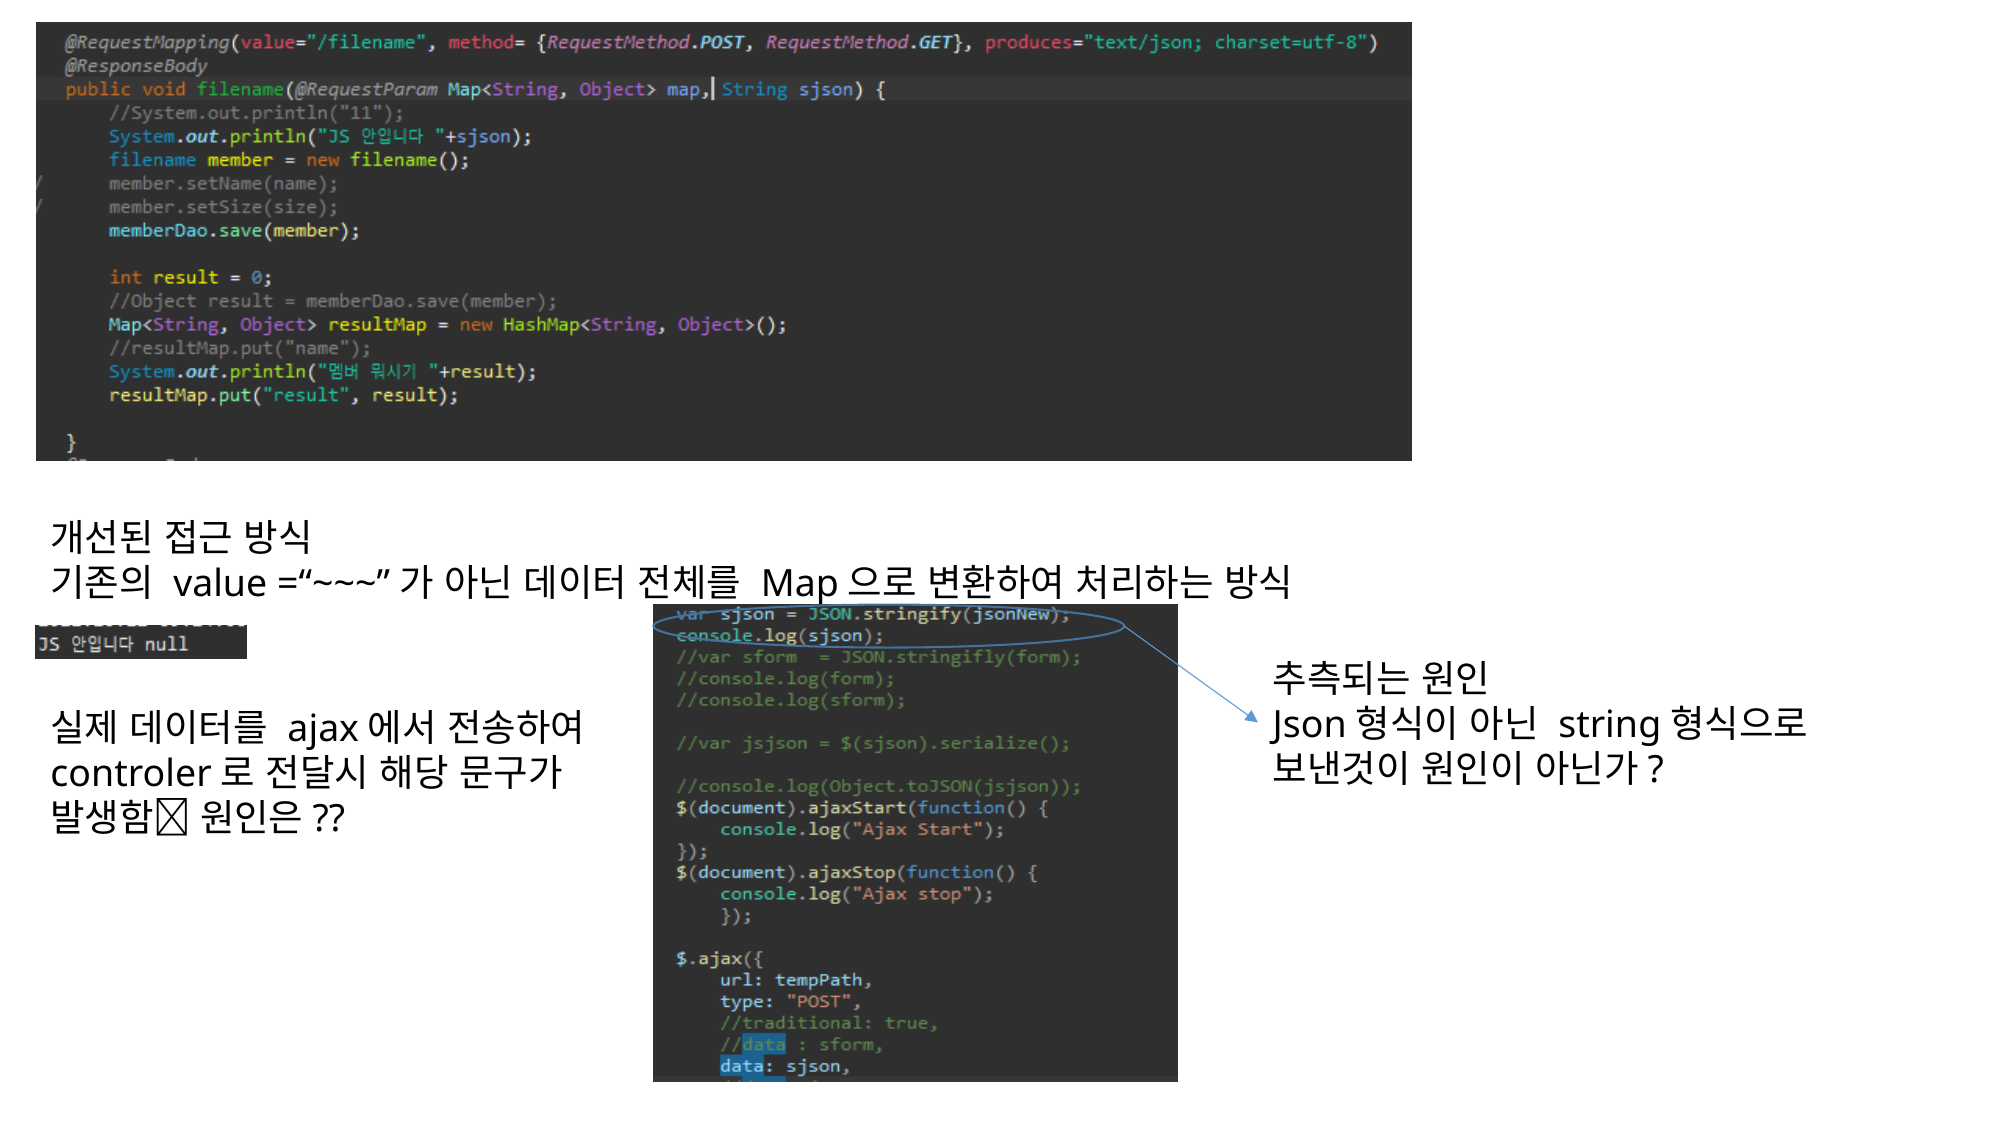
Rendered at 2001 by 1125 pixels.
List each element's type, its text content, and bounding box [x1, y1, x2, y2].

text_box 실제 데이터를 ajax에서 전송하여 controler로 전달시 해당 문구가 발생함 원인은?? [35, 696, 614, 847]
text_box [1124, 625, 1258, 724]
text_box 개선된 접근 방식 기존의 value =“~~~”가 아닌 데이터 전체를 Map으로 변환하여 처리하는 방식 [35, 506, 1417, 612]
text_box 추측되는 원인 Json형식이 아닌 string형식으로 보낸것이 원인이 아닌가? [1257, 647, 1907, 798]
picture [36, 22, 1412, 461]
picture [35, 625, 247, 659]
picture [653, 604, 1178, 1082]
